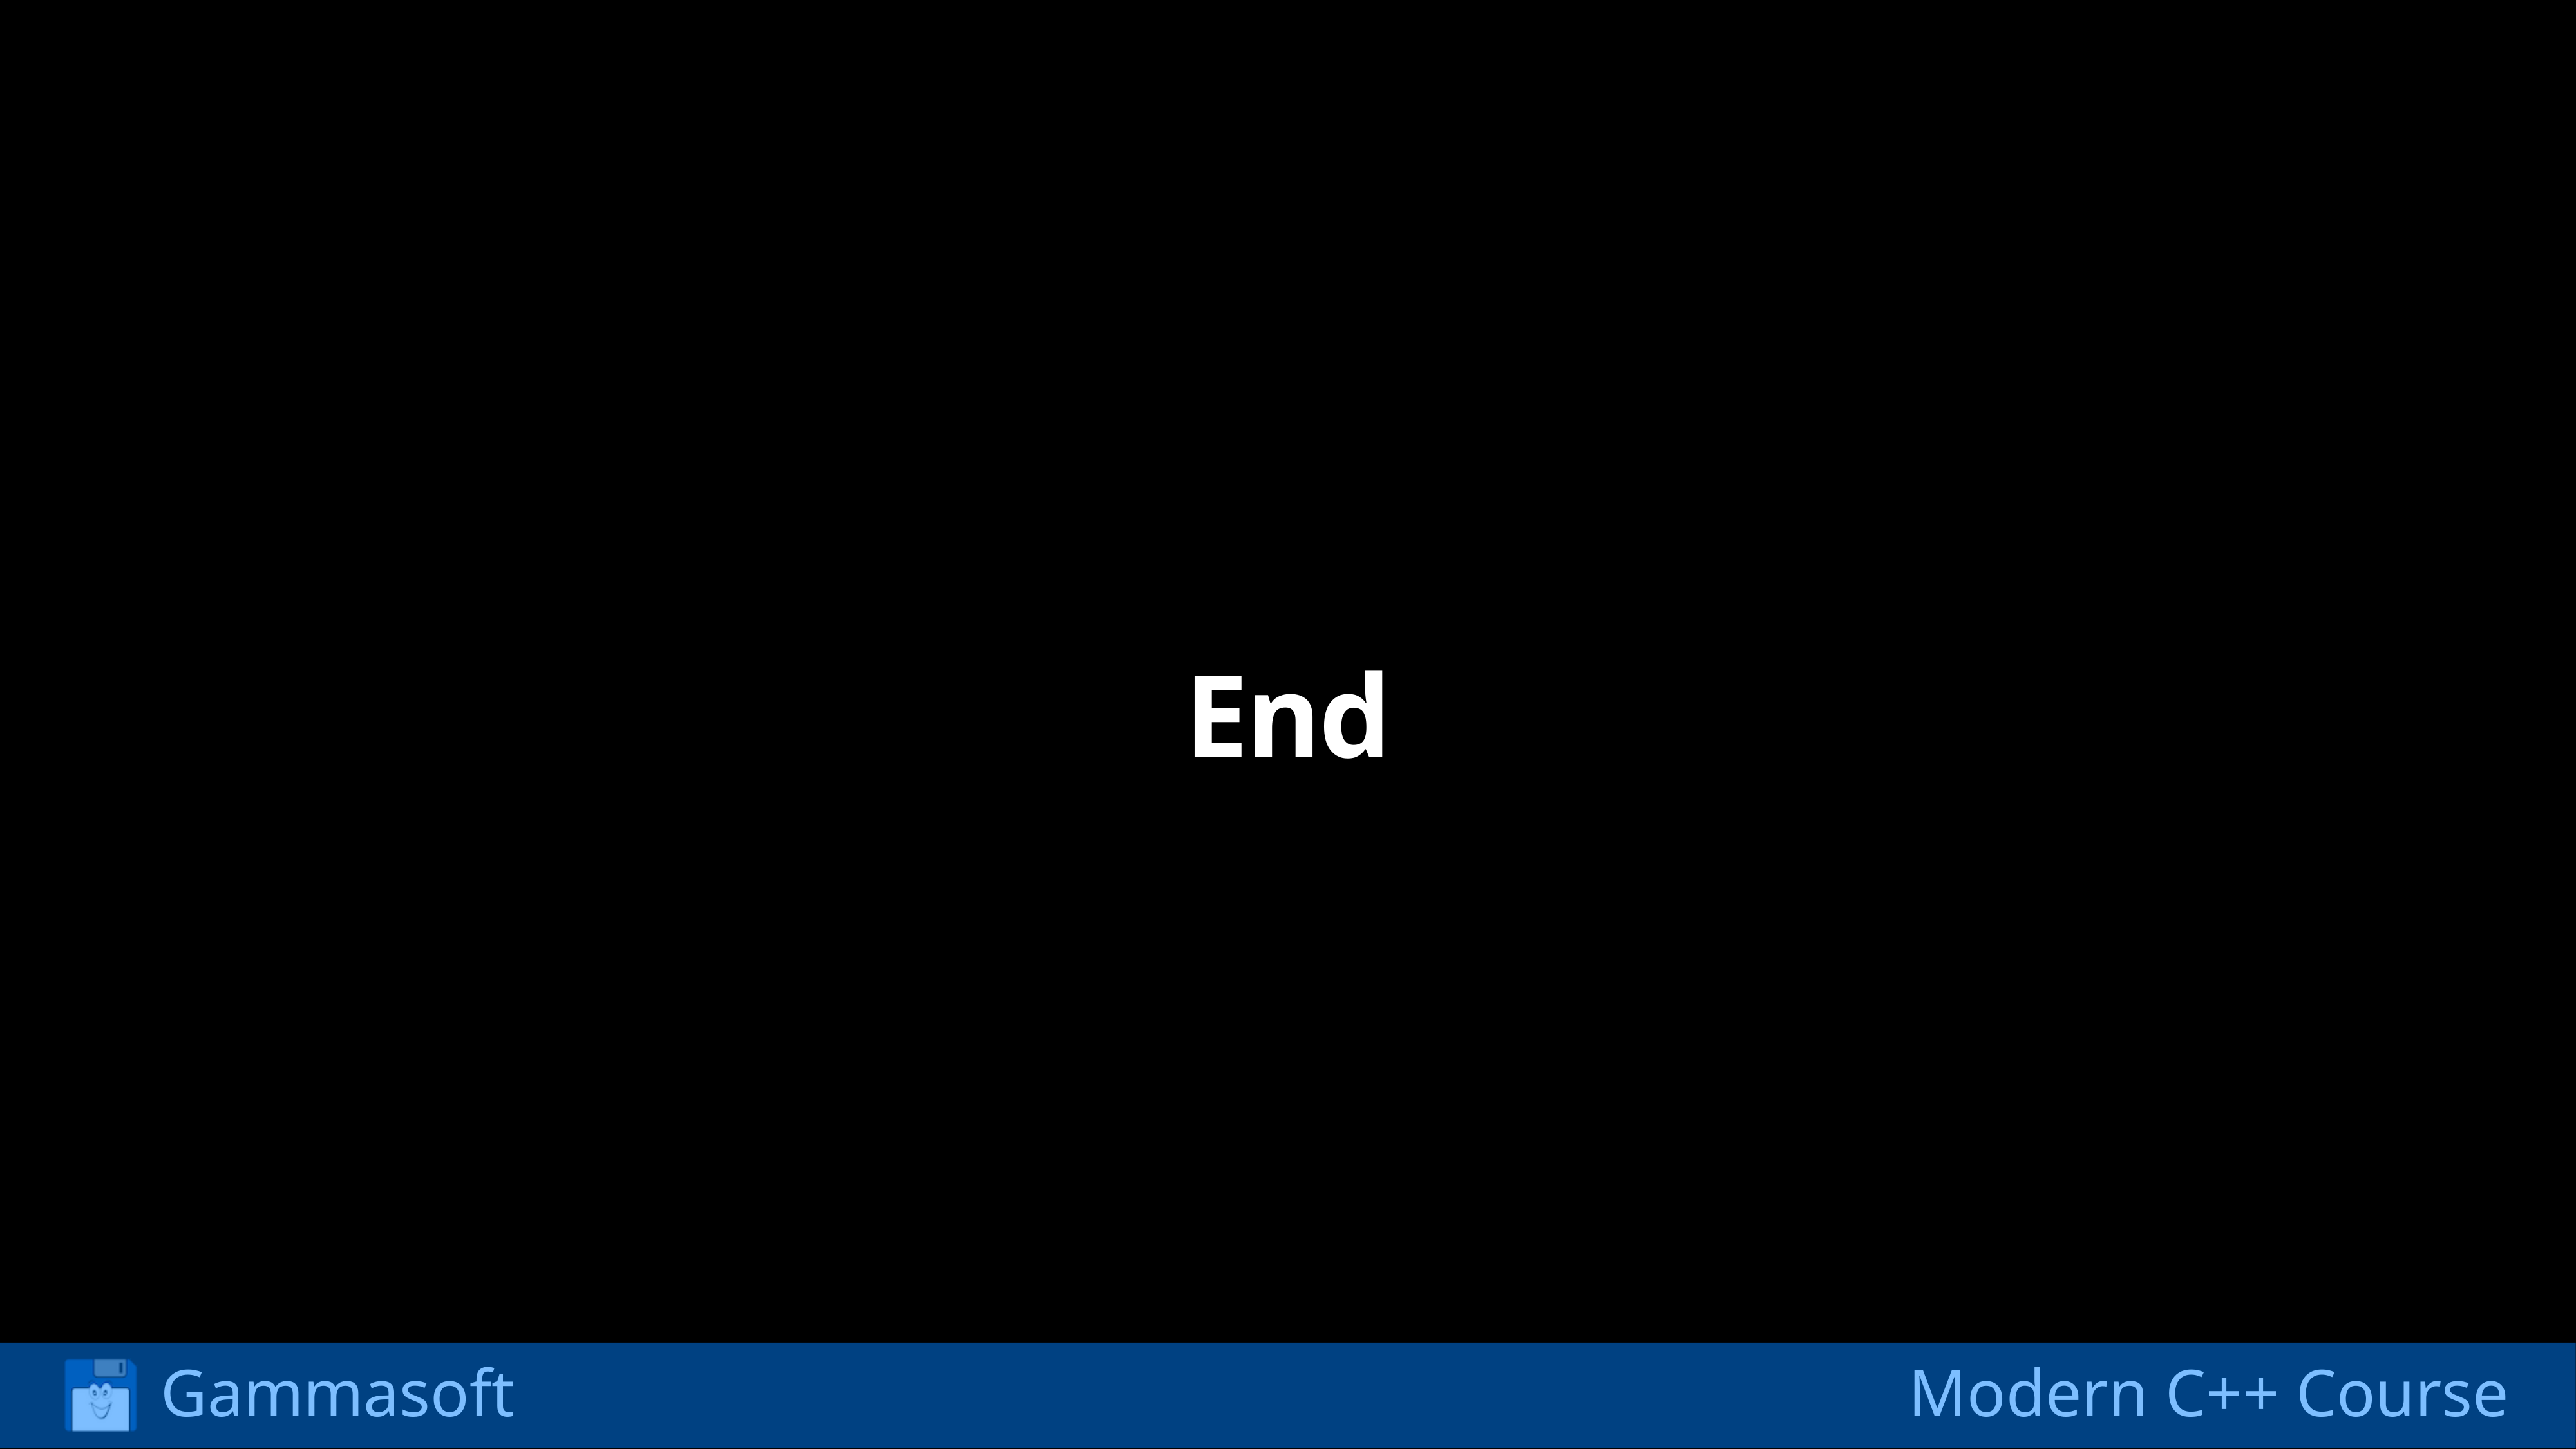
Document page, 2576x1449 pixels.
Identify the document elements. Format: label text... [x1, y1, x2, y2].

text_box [0, 1342, 2576, 1449]
text_box End [1179, 664, 1397, 785]
